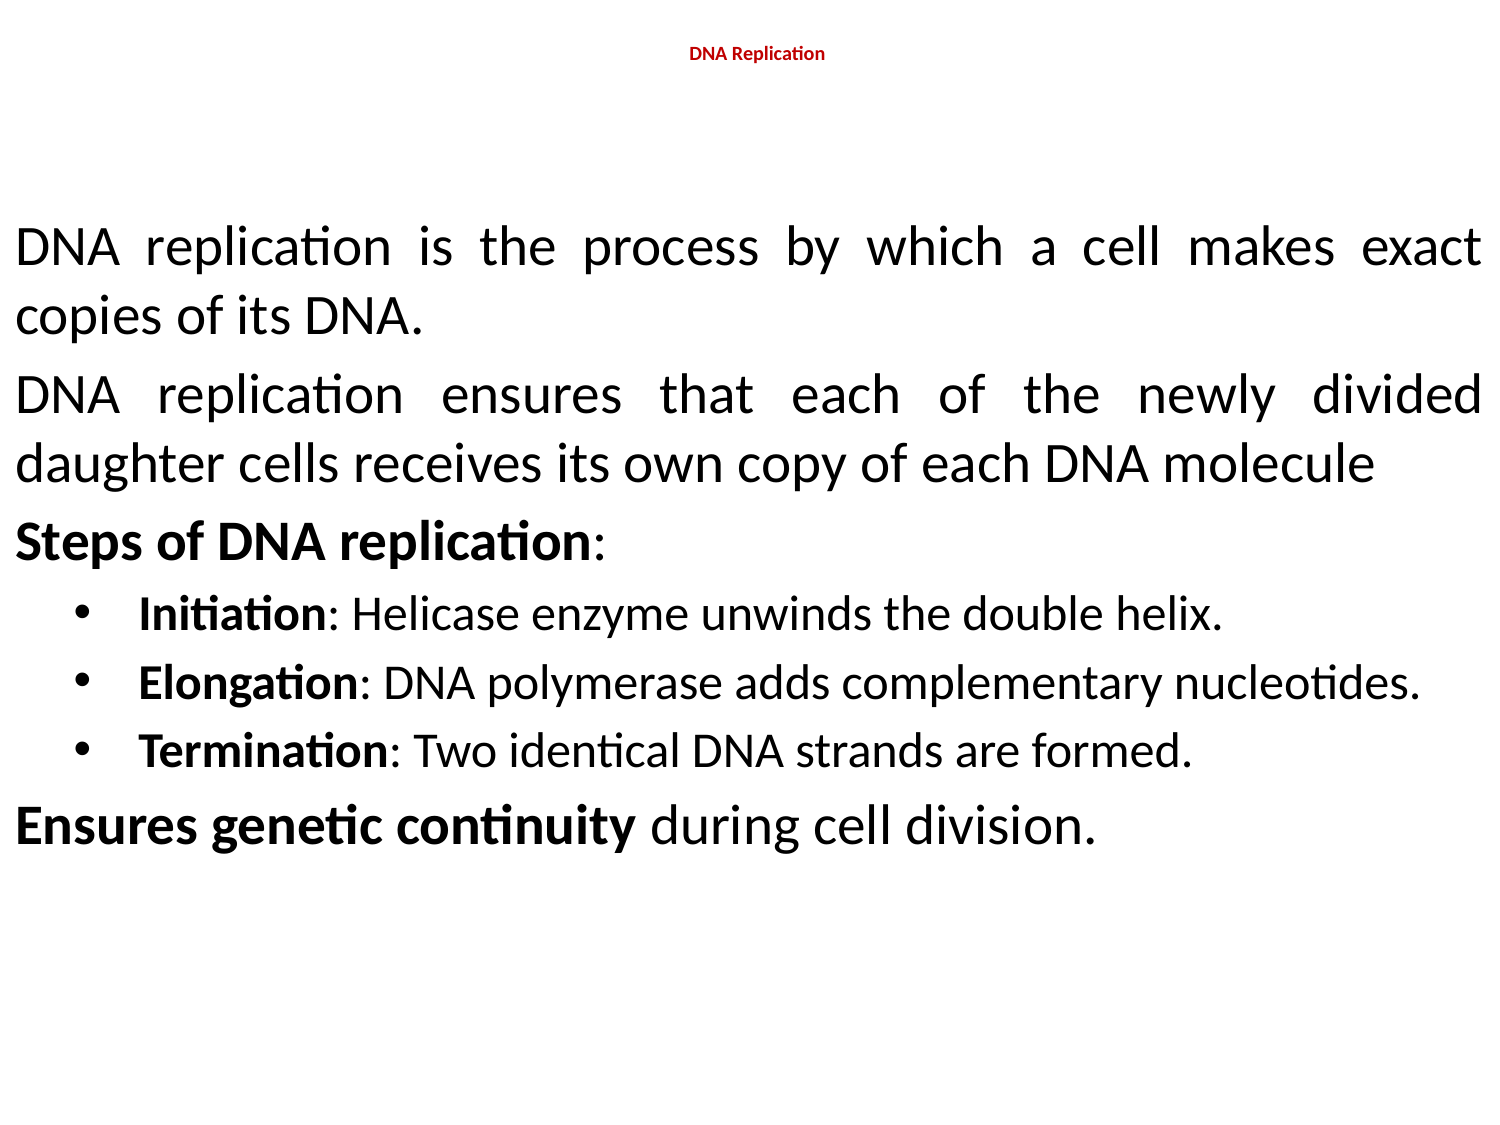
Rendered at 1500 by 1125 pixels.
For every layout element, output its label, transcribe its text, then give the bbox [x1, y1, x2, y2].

title DNA Replication [75, 7, 1440, 98]
list DNA replication is the process by which a cell makes exact copies of its DNA. DNA replication ensures that each of the newly divided daughter cells receives its own copy of each DNA molecule Steps of DNA replication: Initiation: Helicase enzyme unwinds the double helix. Elongation: DNA polymerase adds complementary nucleotides. Termination: Two identical DNA strands are formed. Ensures genetic continuity during cell division. [0, 122, 1500, 879]
